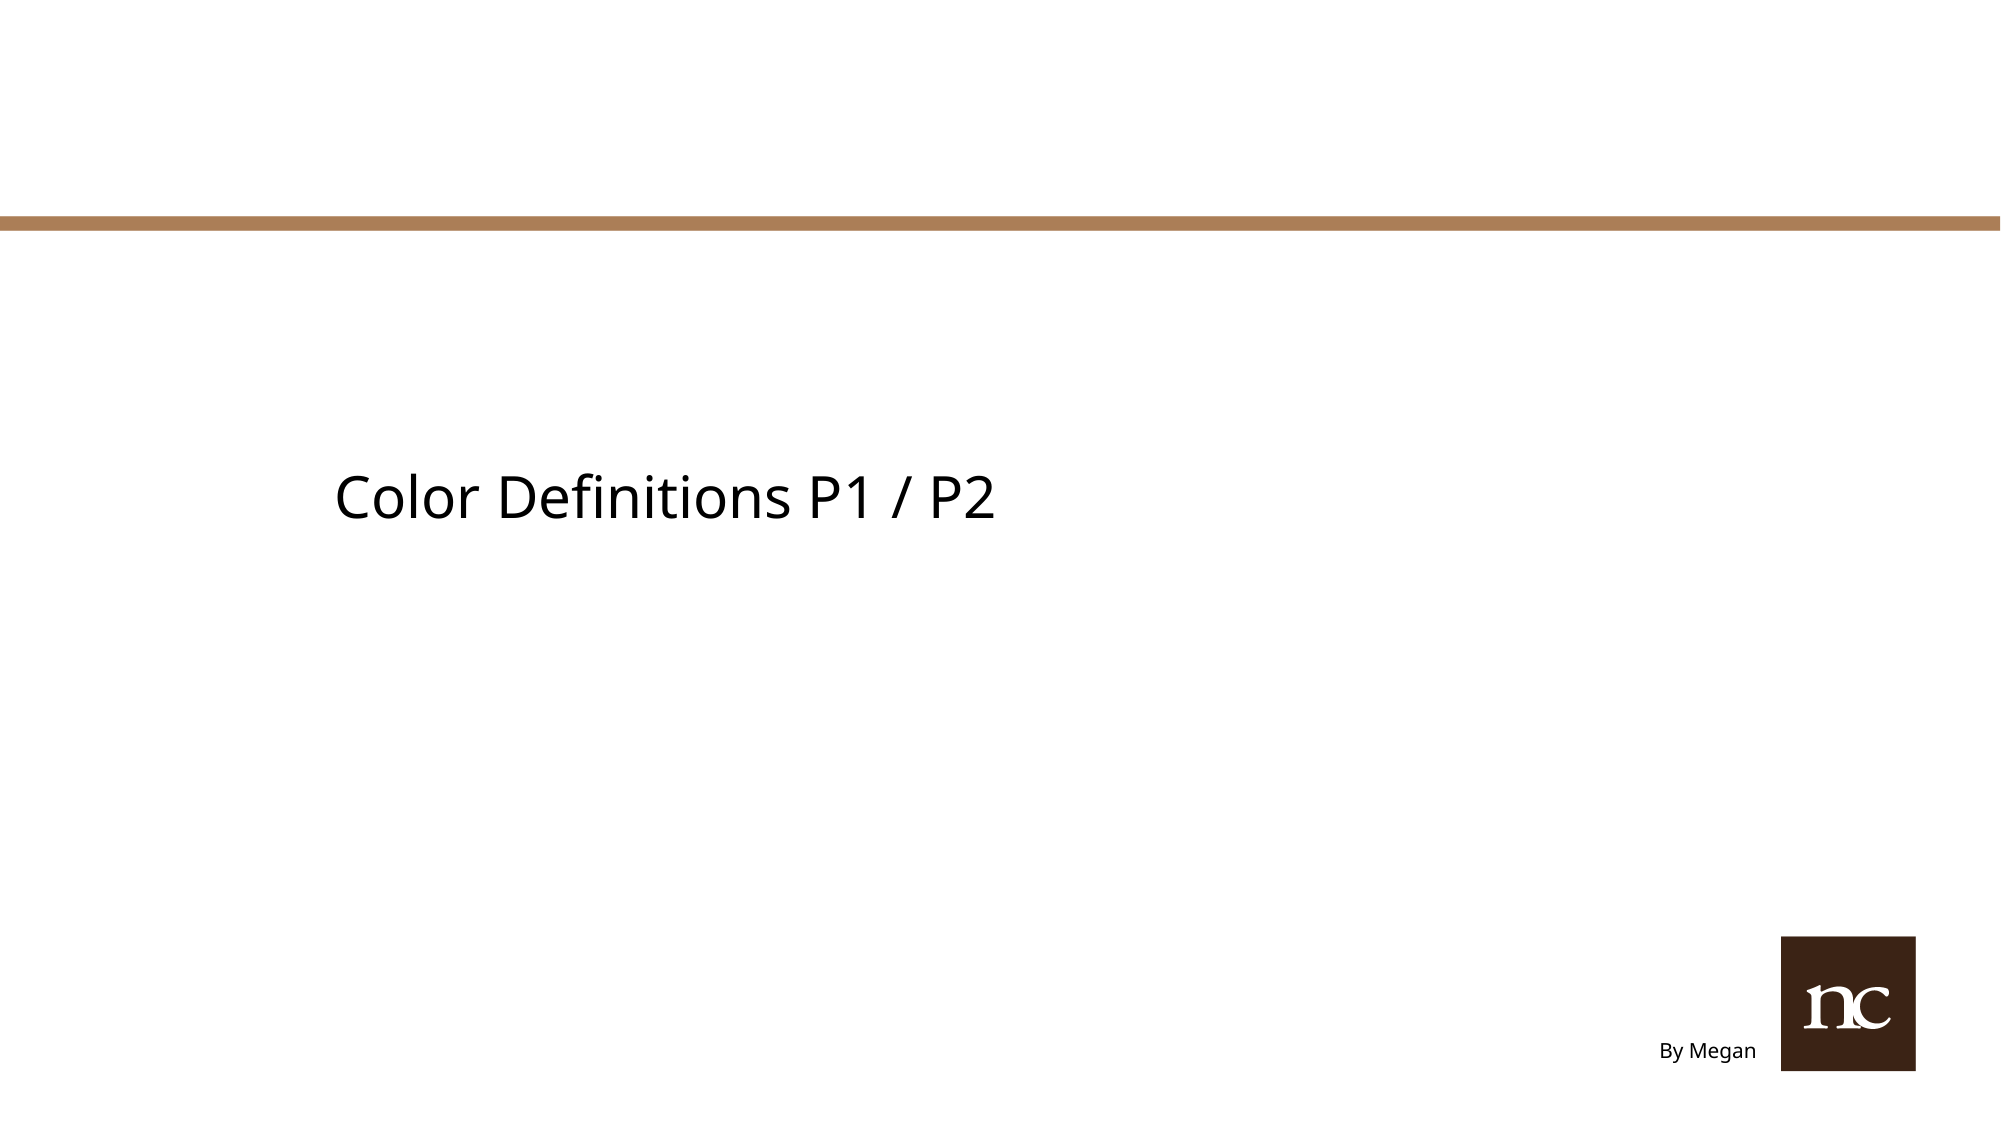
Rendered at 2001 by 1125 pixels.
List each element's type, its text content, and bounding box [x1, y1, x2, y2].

picture [0, 0, 2001, 1125]
text_box Color Definitions P1 / P2 [319, 452, 1320, 538]
text_box By Megan [1644, 1030, 1772, 1070]
